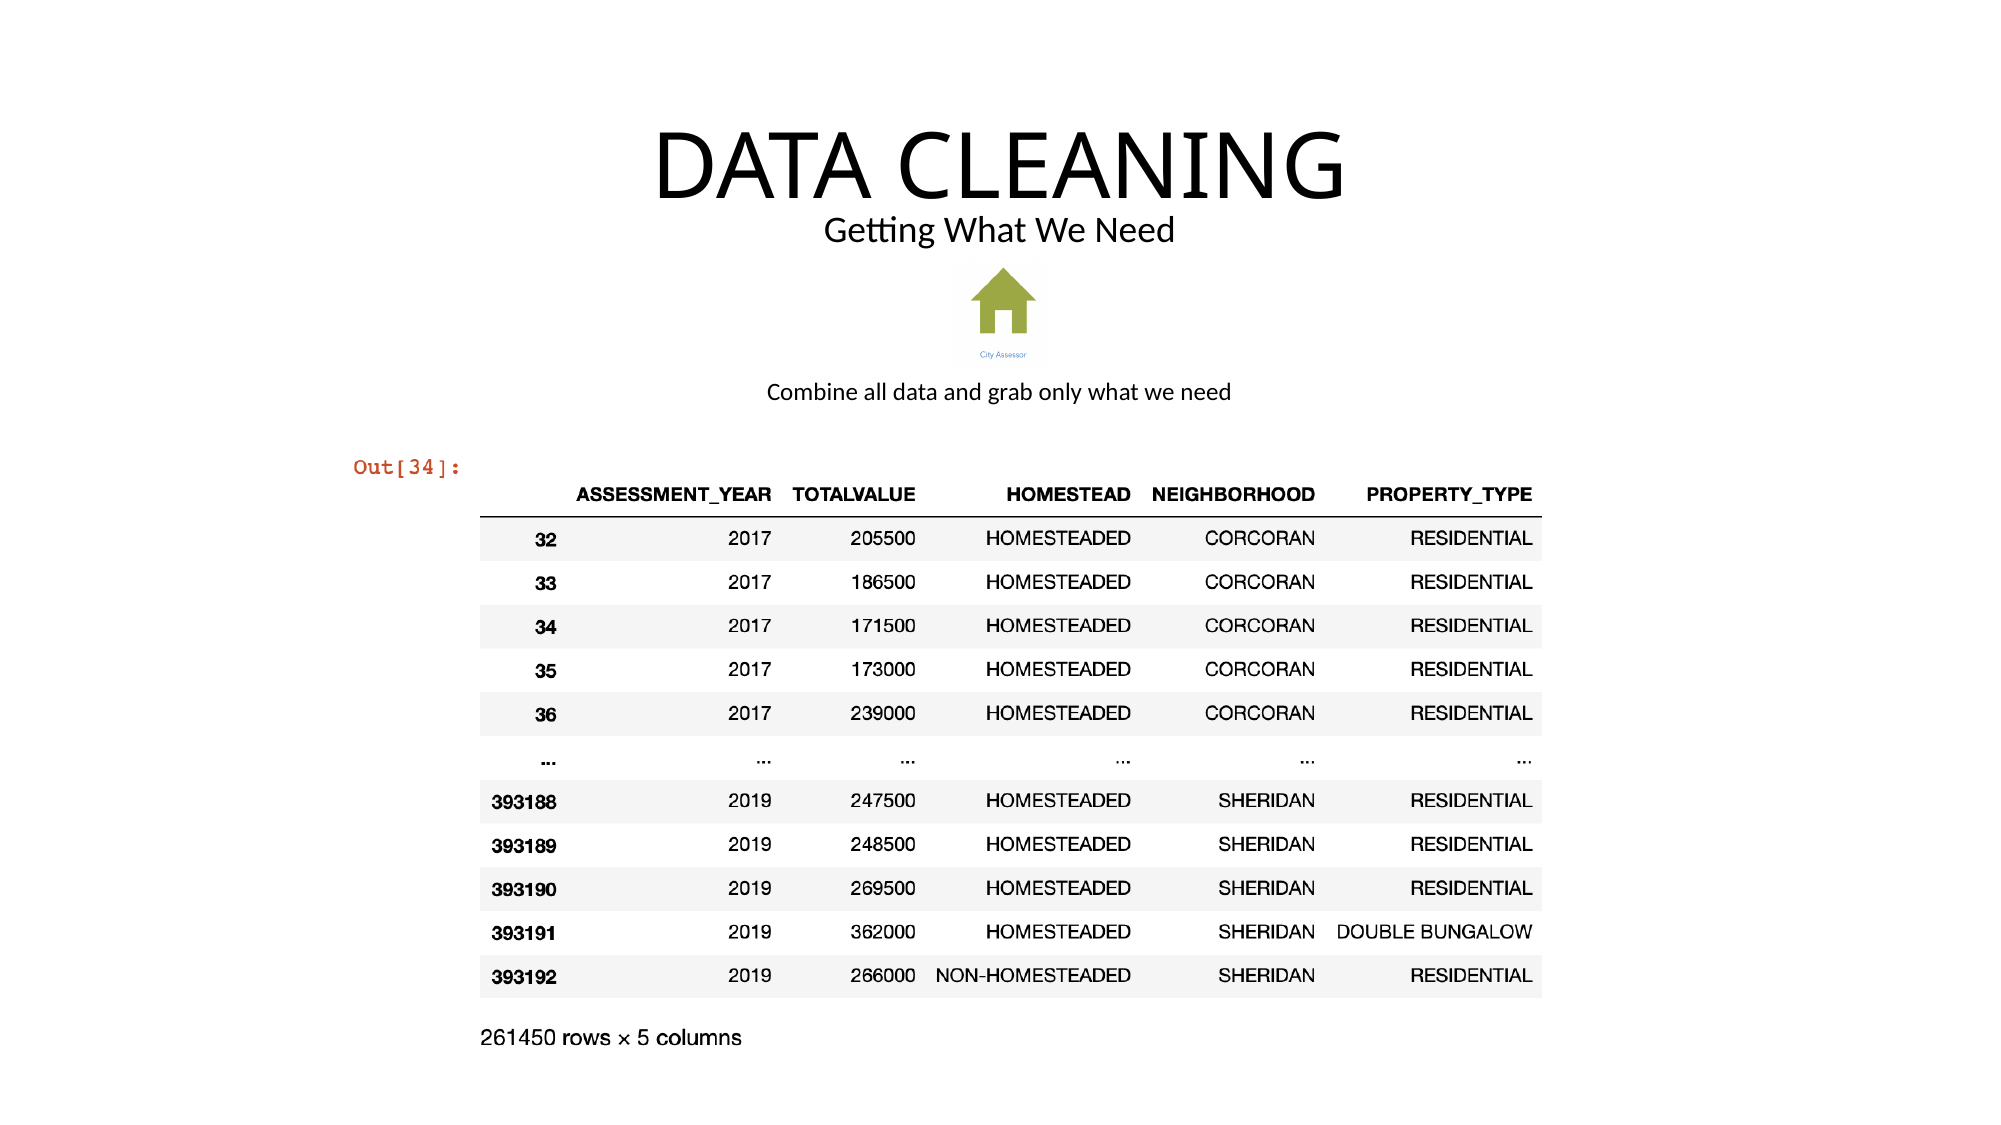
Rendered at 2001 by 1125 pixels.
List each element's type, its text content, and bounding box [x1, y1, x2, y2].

text_box Getting What We Need [769, 197, 1231, 258]
picture [342, 449, 1559, 1066]
title DATA CLEANING [137, 59, 1863, 278]
text_box Combine all data and grab only what we need [690, 367, 1310, 413]
picture [950, 258, 1050, 368]
